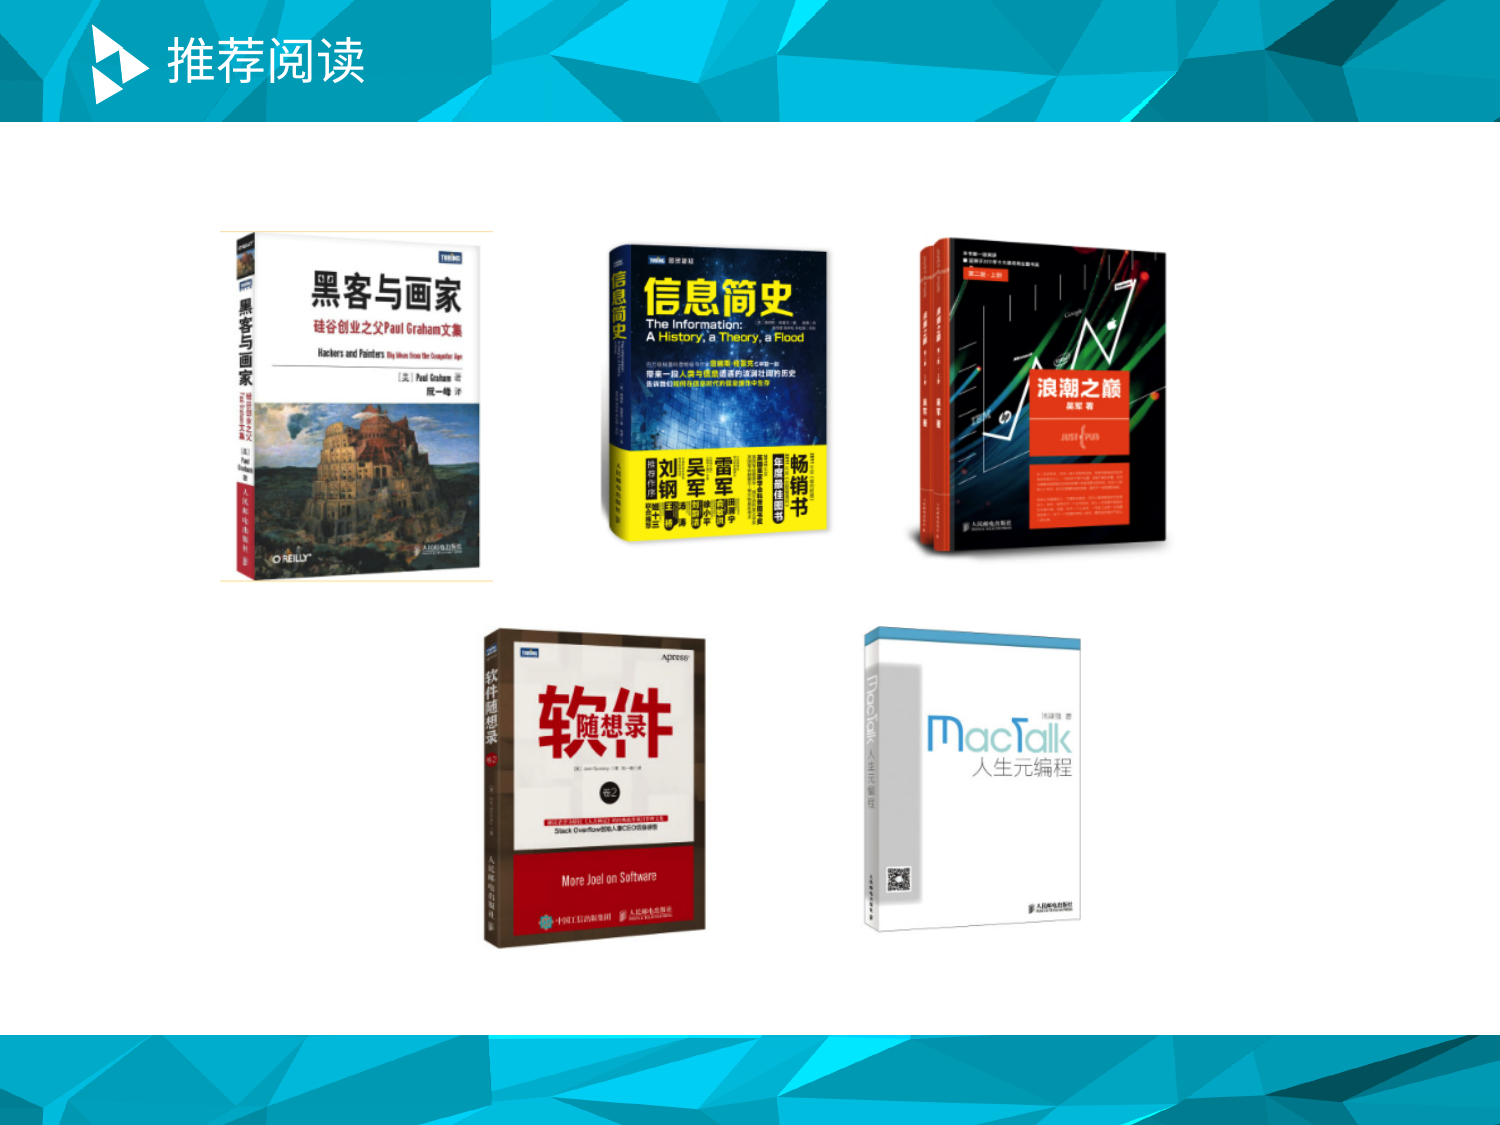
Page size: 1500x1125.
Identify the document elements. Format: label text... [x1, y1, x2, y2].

picture [0, 1035, 1500, 1125]
picture [884, 231, 1198, 565]
picture [450, 626, 726, 955]
picture [588, 236, 841, 549]
picture [839, 626, 1103, 935]
title 推荐阅读 [151, 11, 1446, 115]
picture [0, 0, 1500, 122]
picture [220, 231, 493, 583]
